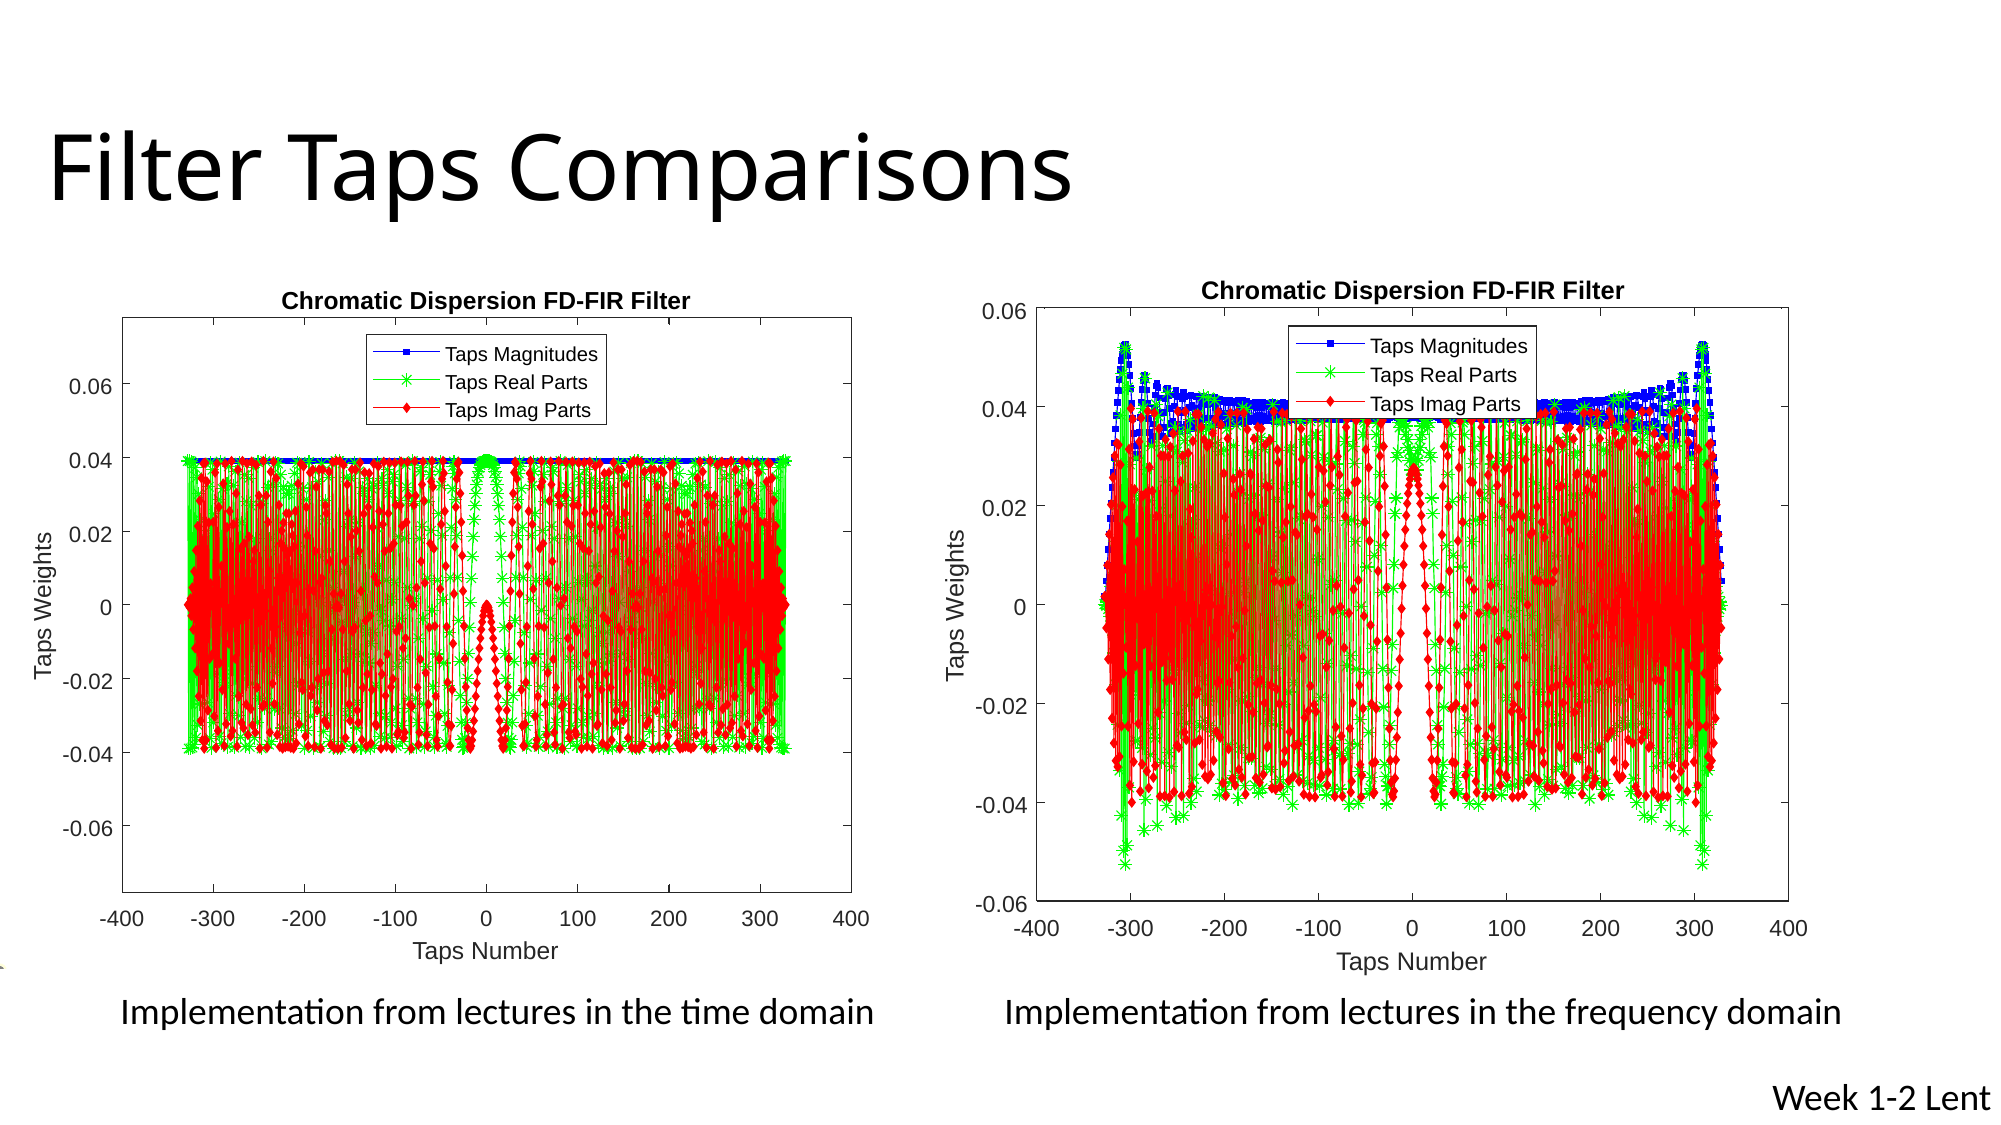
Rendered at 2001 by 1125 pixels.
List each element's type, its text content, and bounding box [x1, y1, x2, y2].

title Filter Taps Comparisons [31, 62, 1757, 264]
picture [0, 253, 1879, 980]
text_box Week 1-2 Lent [1757, 1065, 2000, 1125]
text_box Implementation from lectures in the frequency domain [989, 980, 1859, 1040]
text_box Implementation from lectures in the time domain [105, 979, 891, 1040]
